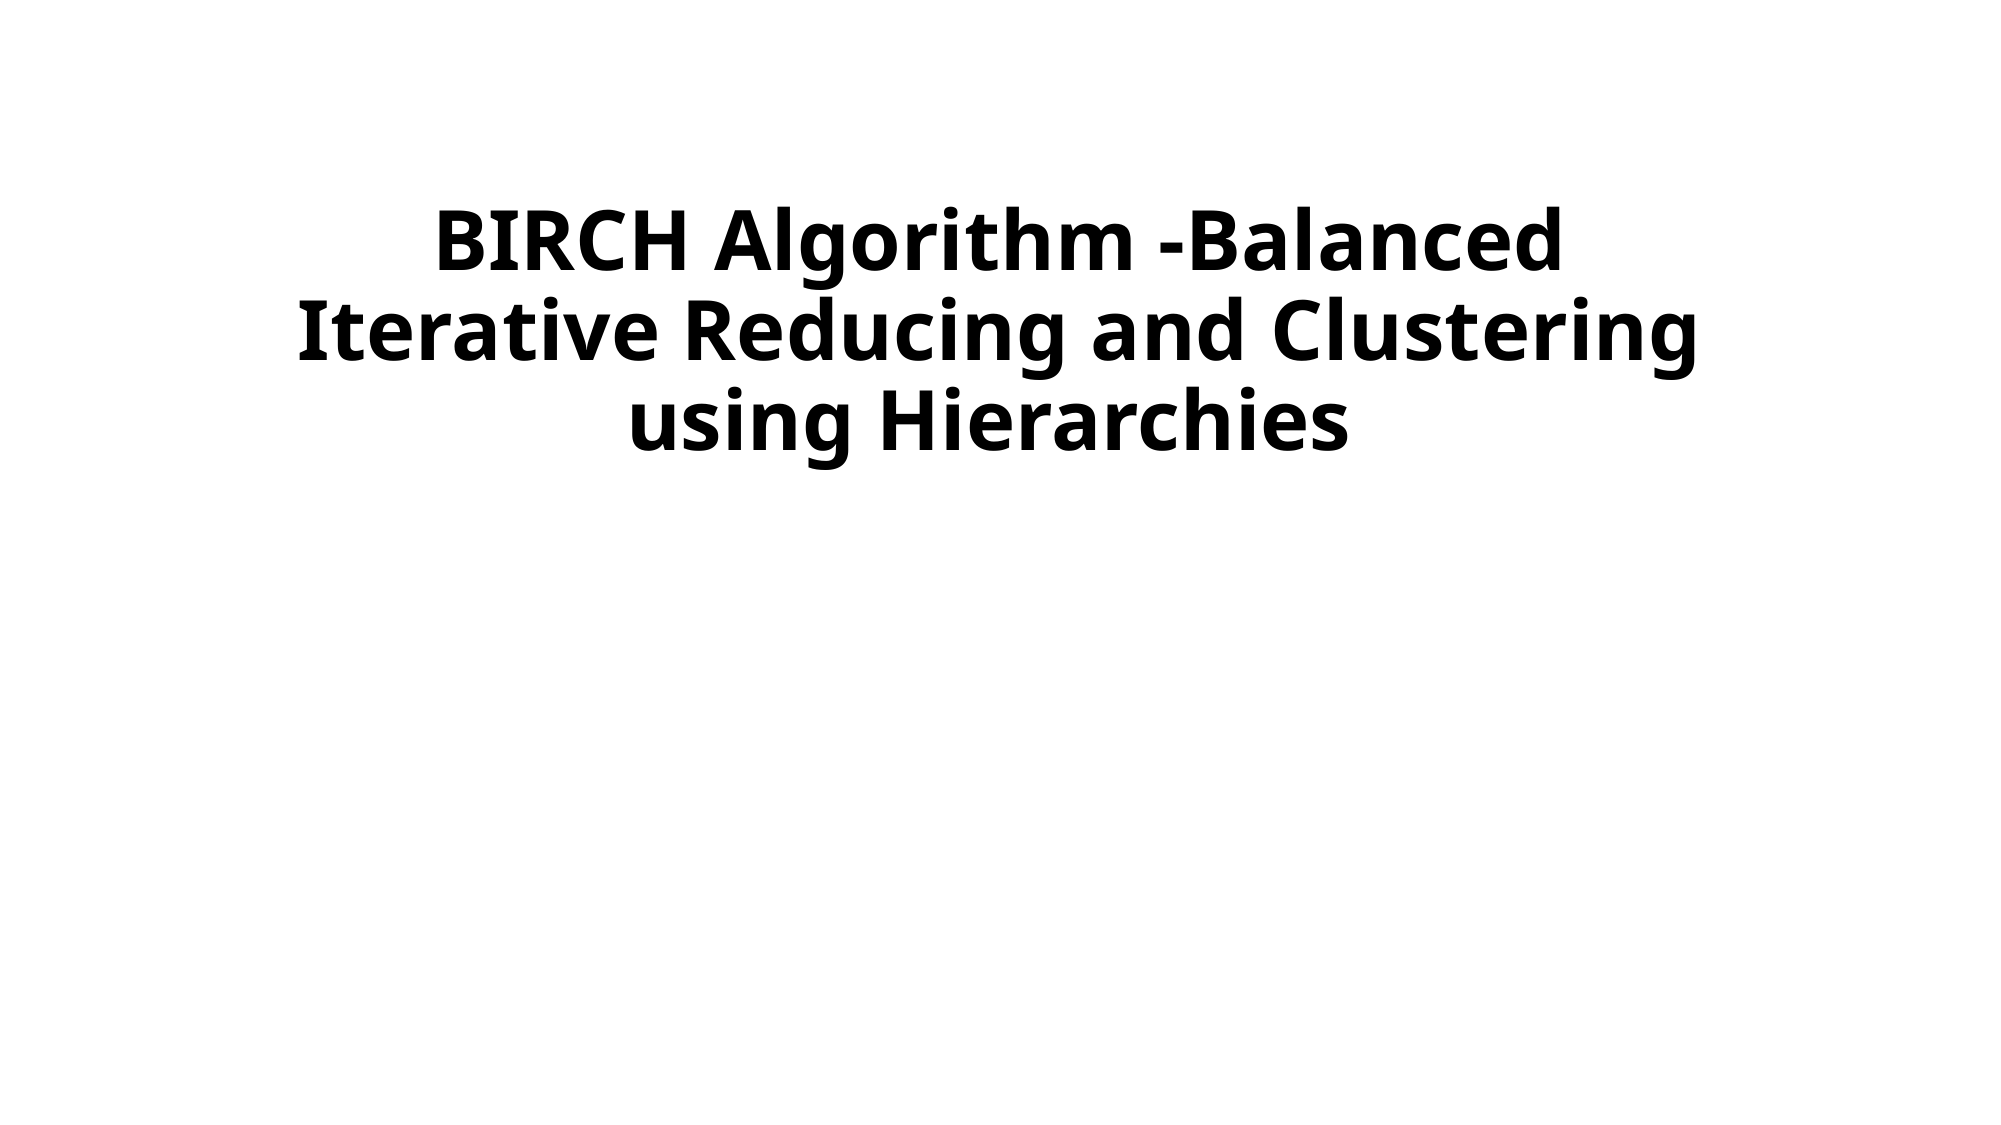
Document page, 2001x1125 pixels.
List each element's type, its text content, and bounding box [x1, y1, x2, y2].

title BIRCH Algorithm -Balanced Iterative Reducing and Clustering using Hierarchies [249, 184, 1750, 576]
